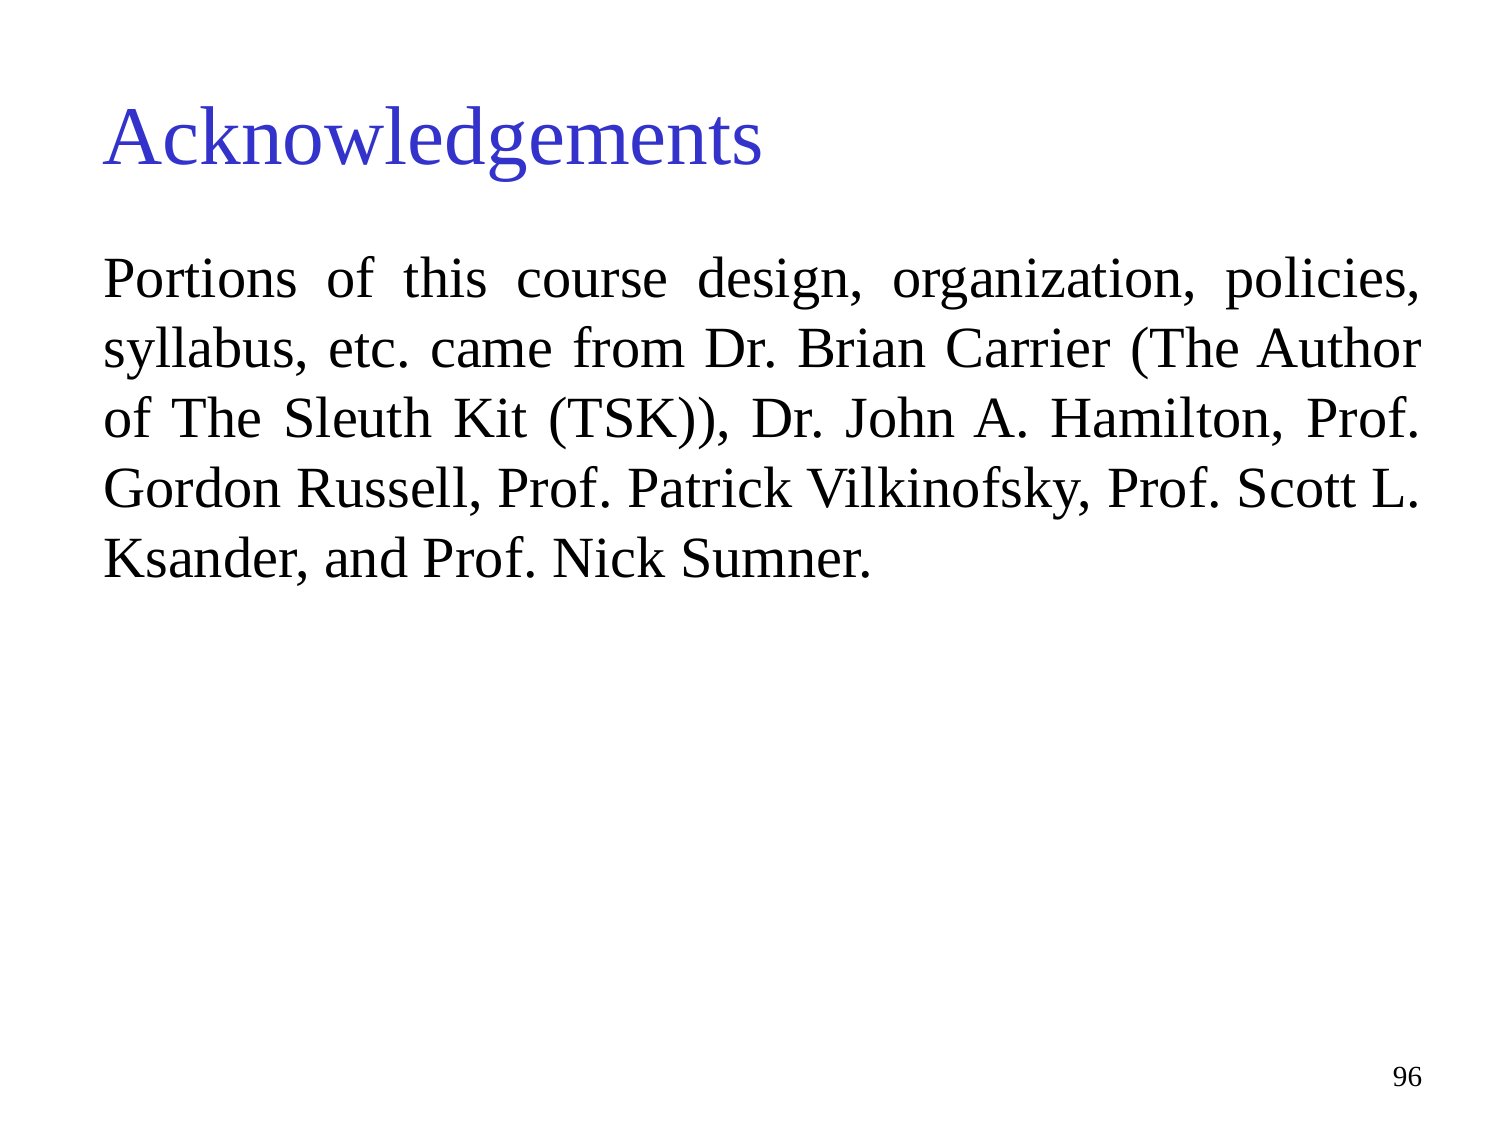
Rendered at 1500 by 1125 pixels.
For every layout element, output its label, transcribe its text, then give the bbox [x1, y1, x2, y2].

slide_number 96 [1311, 1049, 1438, 1125]
title Acknowledgements [87, 37, 1363, 226]
list Portions of this course design, organization, policies, syllabus, etc. came from Dr. Brian Carrier (The Author of The Sleuth Kit (TSK)), Dr. John A. Hamilton, Prof. Gordon Russell, Prof. Patrick Vilkinofsky, Prof. Scott L. Ksander, and Prof. Nick Sumner. [88, 231, 1438, 588]
